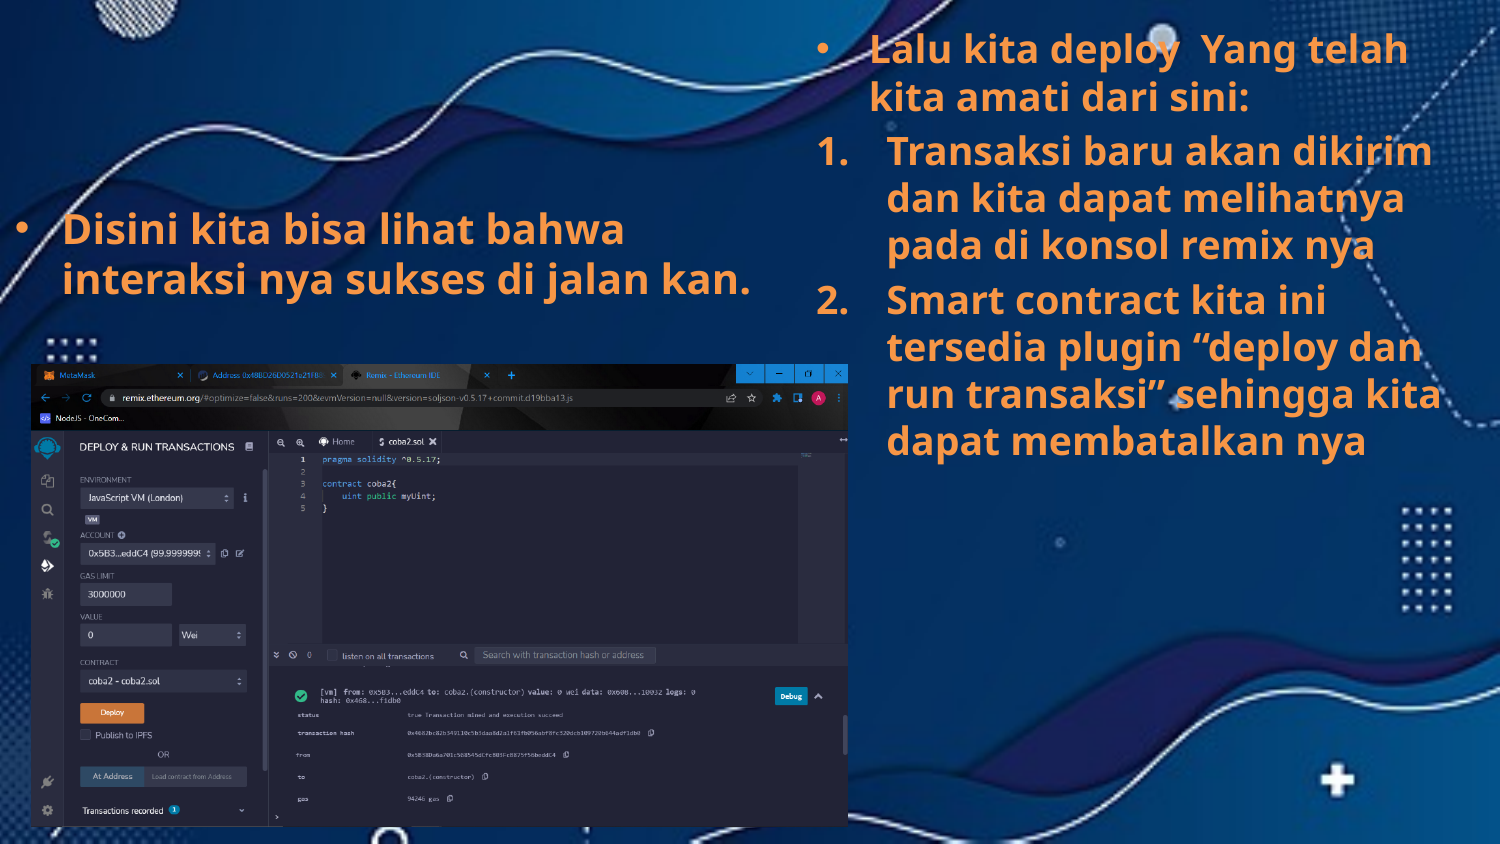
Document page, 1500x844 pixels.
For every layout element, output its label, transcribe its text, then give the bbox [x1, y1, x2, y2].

text_box Disini kita bisa lihat bahwa interaksi nya sukses di jalan kan. [0, 195, 810, 310]
text_box Lalu kita deploy Yang telah kita amati dari sini: Transaksi baru akan dikirim dan kita dapat melihatnya pada di konsol remix nya Smart contract kita ini tersedia plugin “deploy dan run transaksi” sehingga kita dapat membatalkan nya [801, 17, 1469, 536]
picture [0, 0, 1500, 844]
